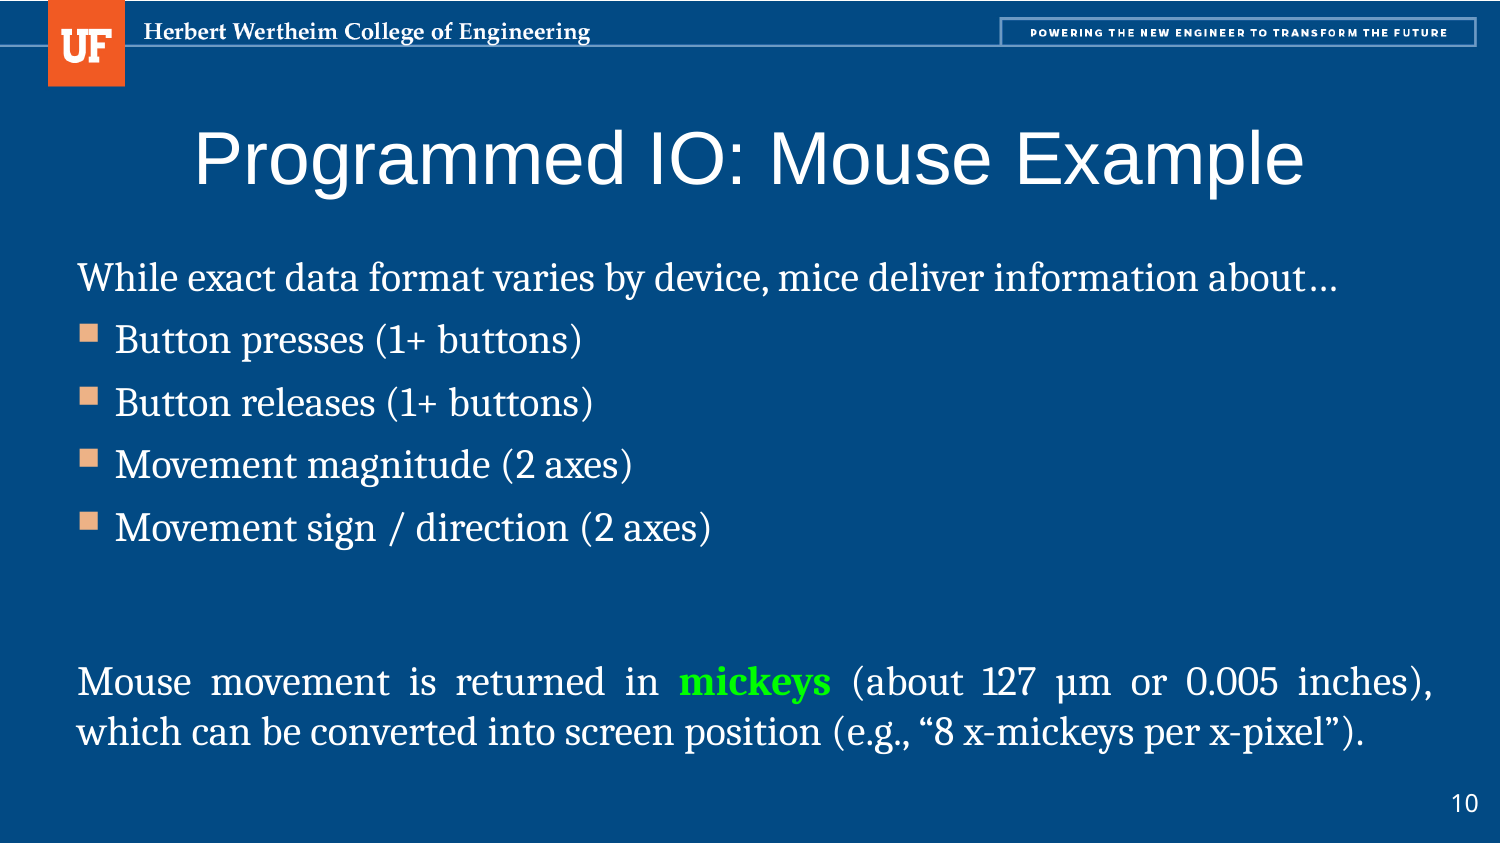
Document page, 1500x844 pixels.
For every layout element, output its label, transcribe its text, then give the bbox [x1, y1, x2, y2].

slide_number 10 [1156, 782, 1494, 828]
list While exact data format varies by device, mice deliver information about… Button presses (1+ buttons) Button releases (1+ buttons) Movement magnitude (2 axes) Movement sign / direction (2 axes) Mouse movement is returned in mickeys (about 127 µm or 0.005 inches), which can be converted into screen position (e.g., “8 x-mickeys per x-pixel”). [62, 242, 1447, 783]
picture [0, 0, 1500, 843]
title Programmed IO: Mouse Example [47, 101, 1453, 240]
